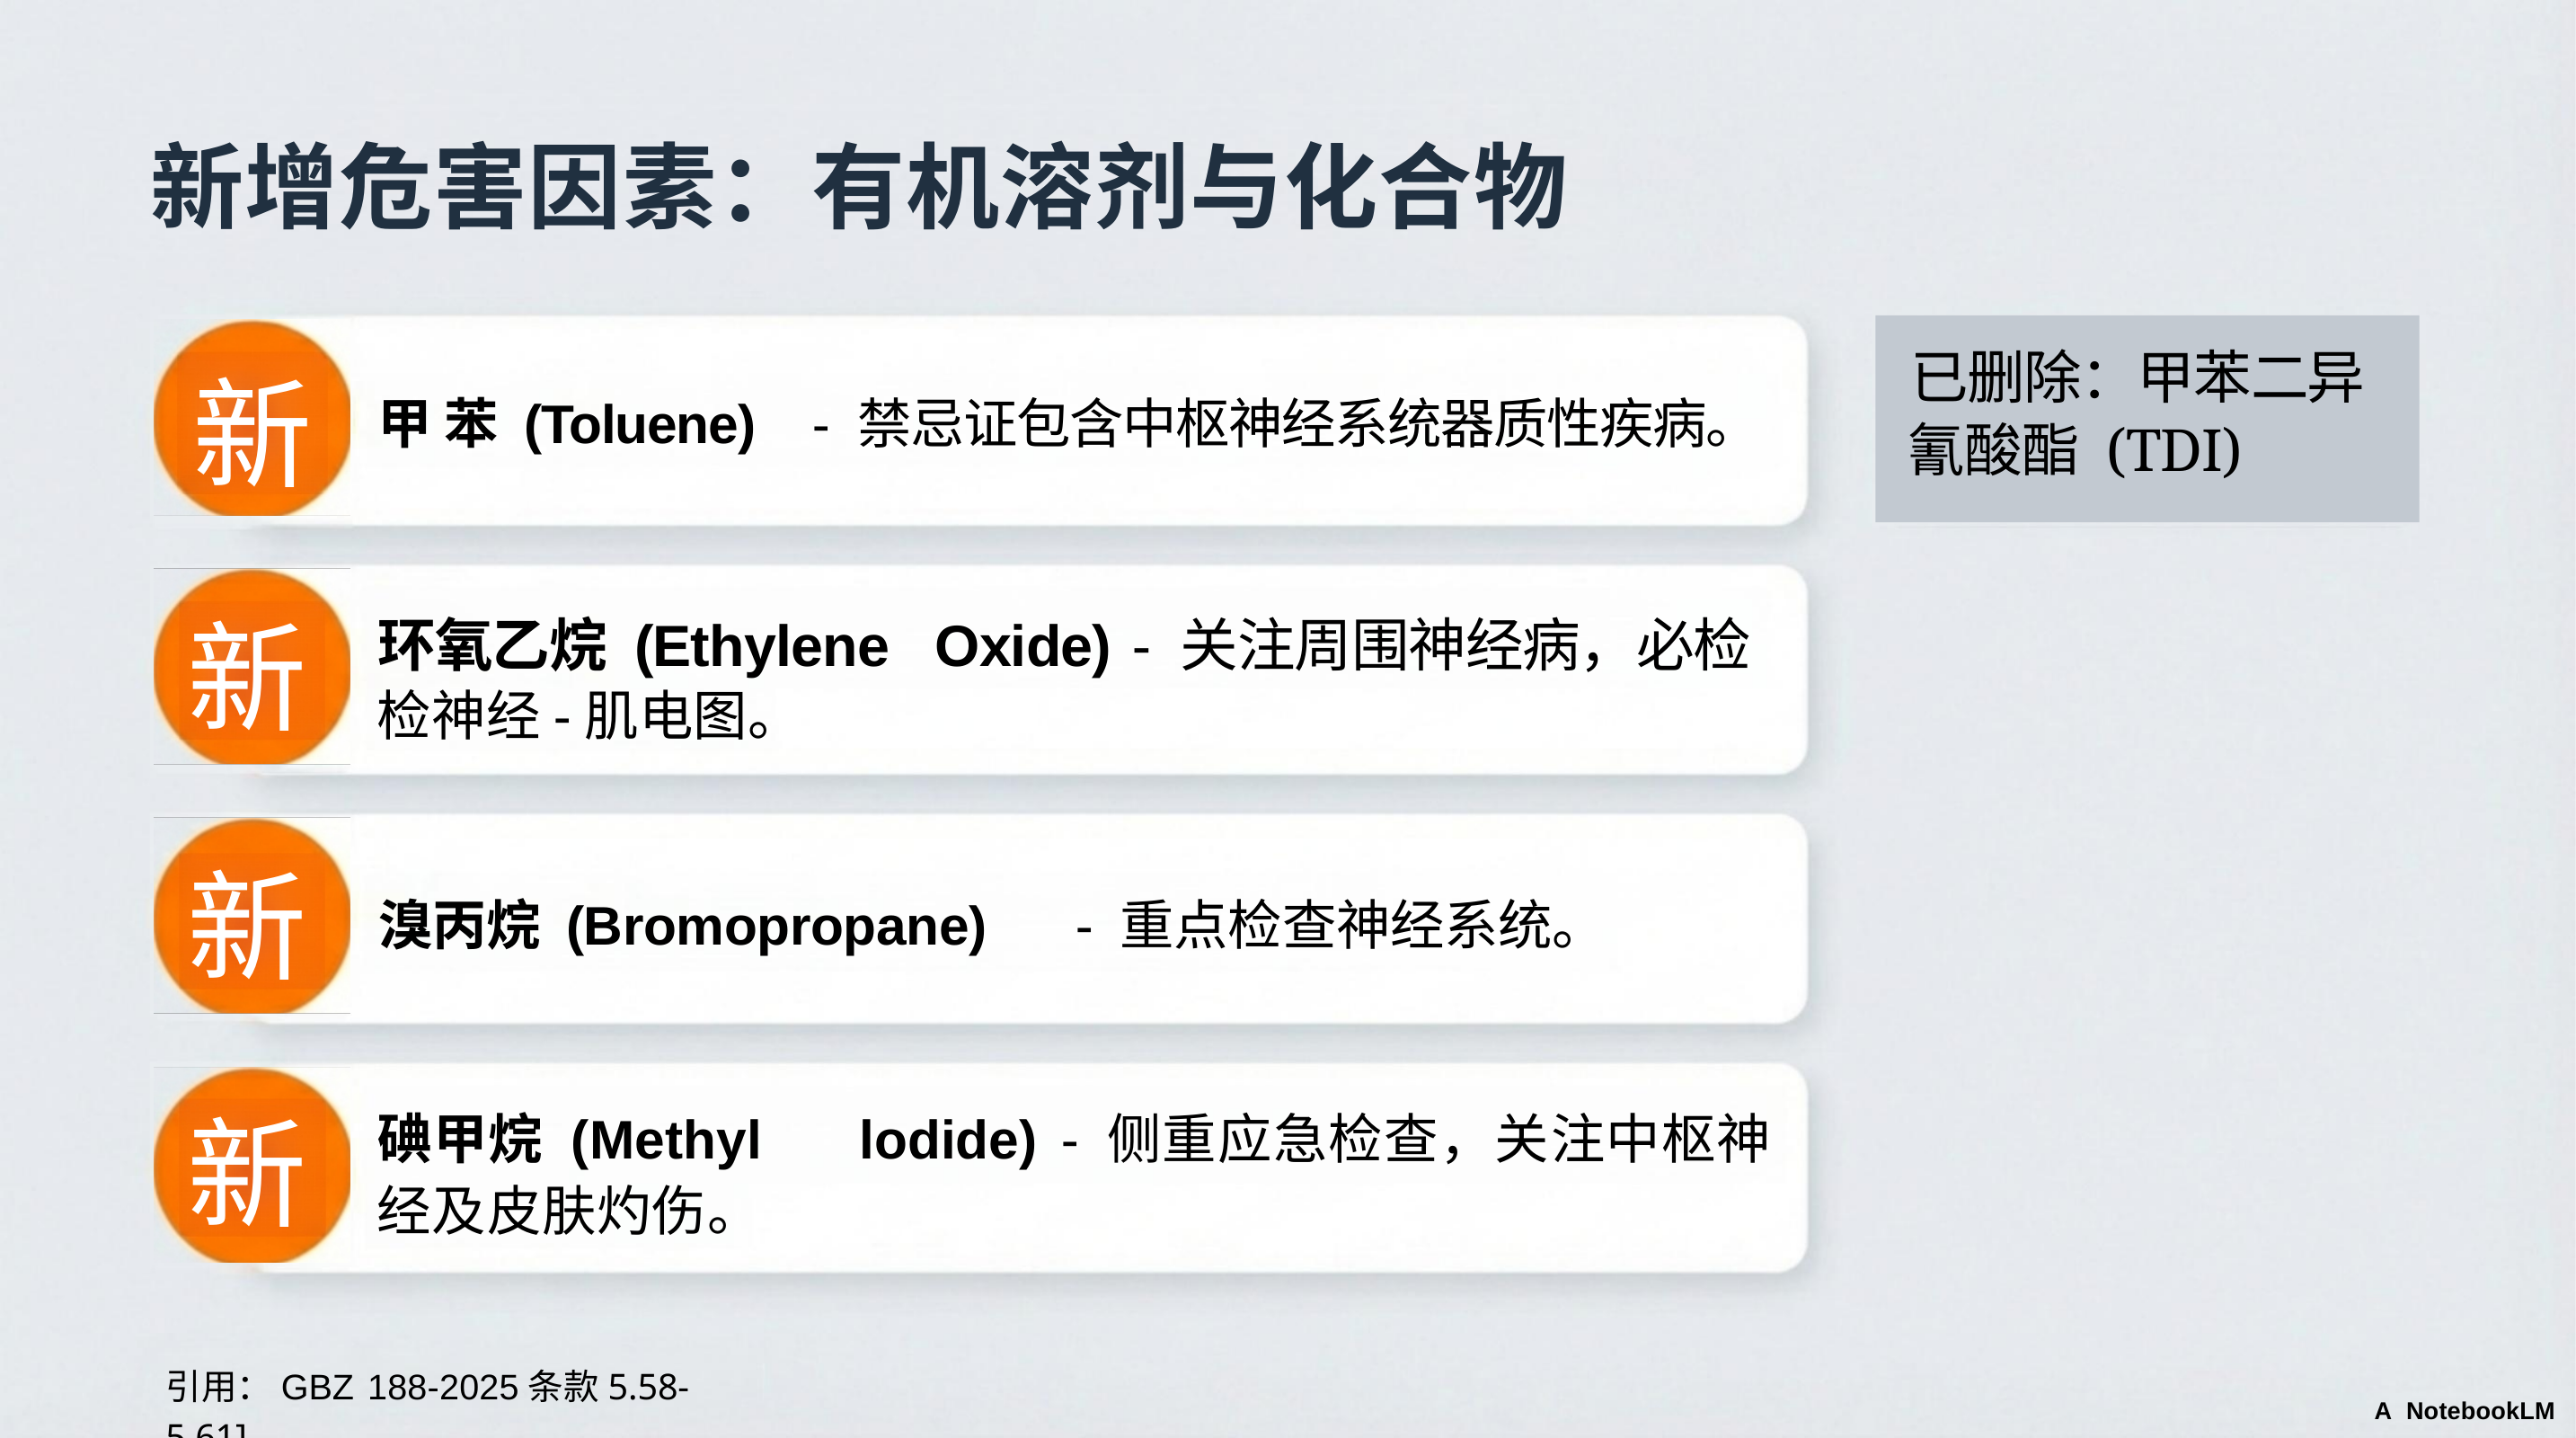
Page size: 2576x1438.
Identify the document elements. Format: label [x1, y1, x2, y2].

picture [0, 0, 2576, 1438]
text_box [154, 319, 350, 1263]
